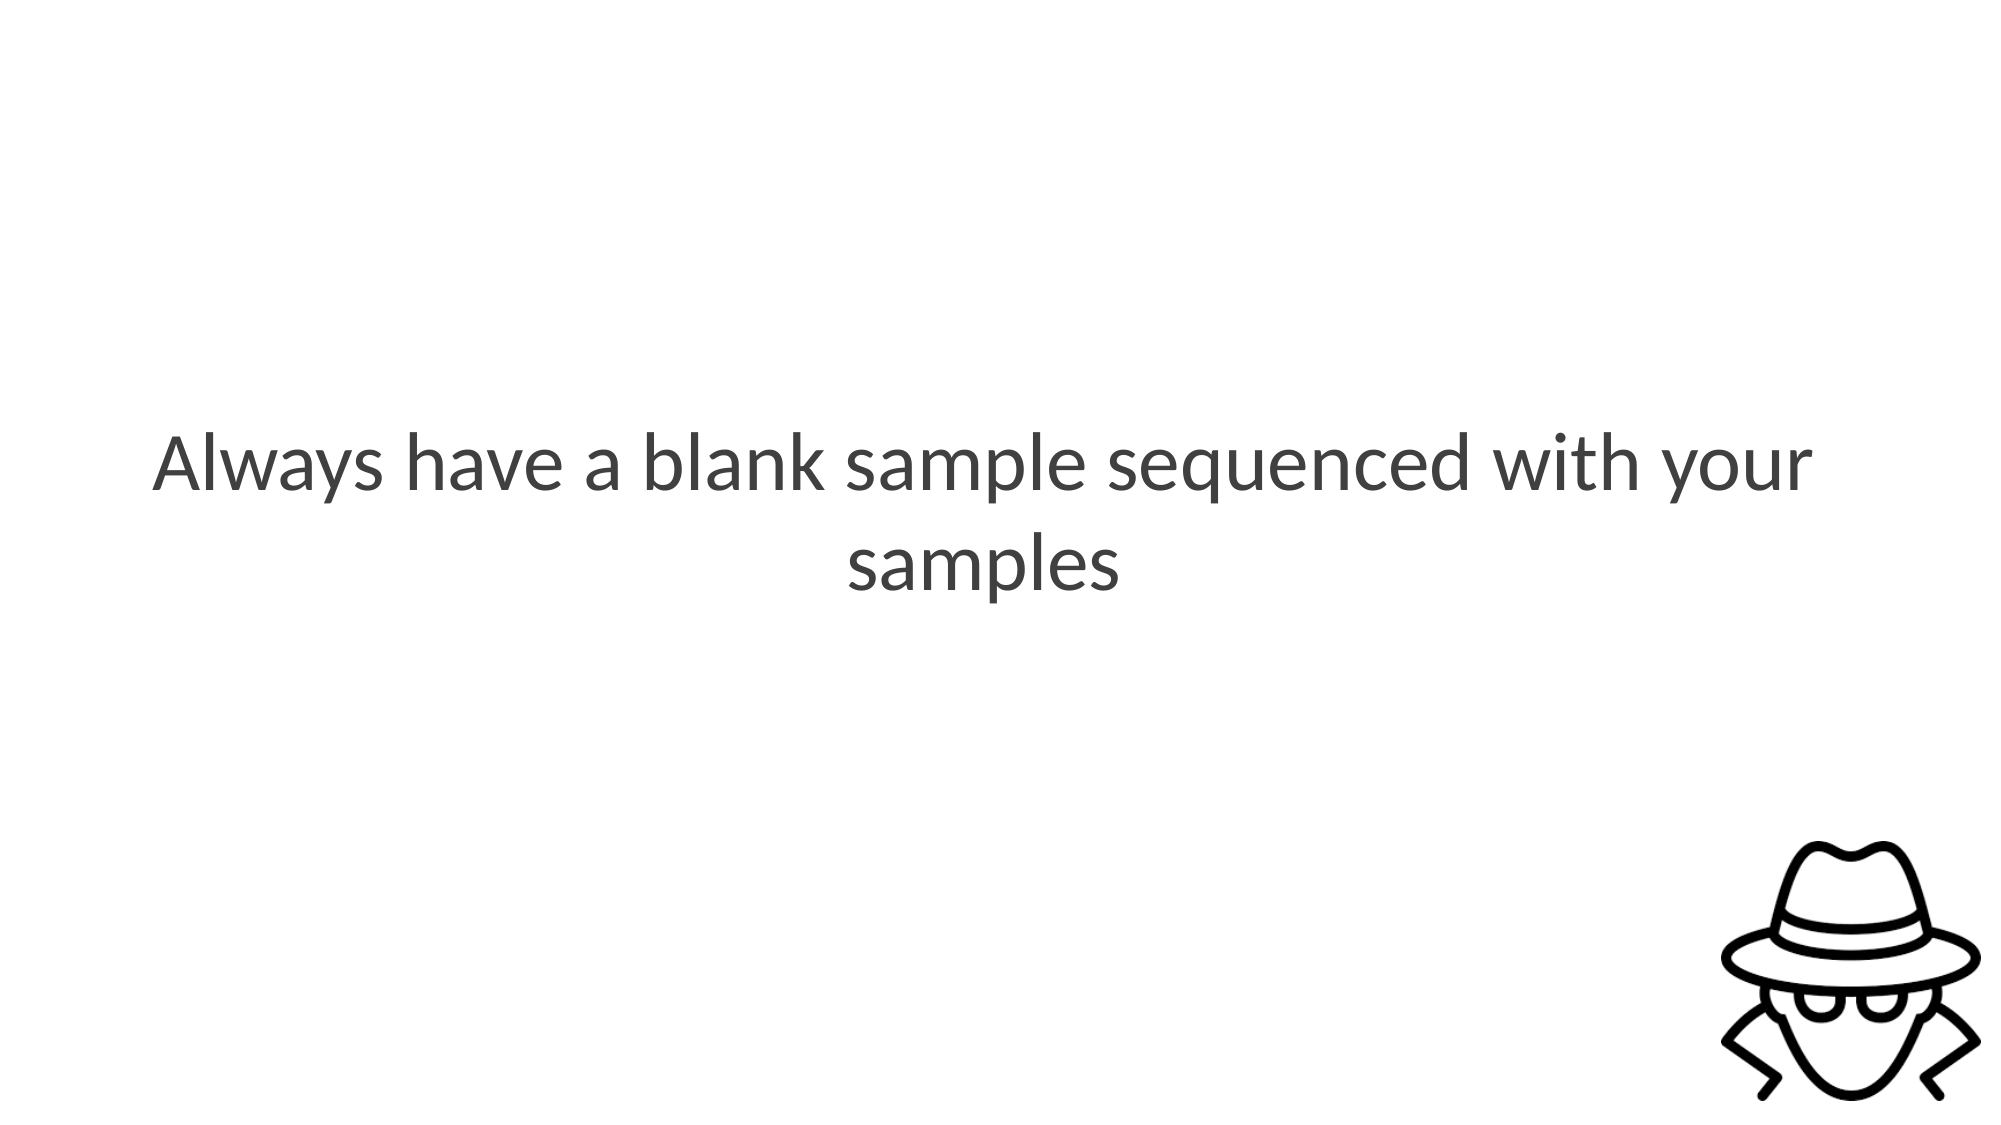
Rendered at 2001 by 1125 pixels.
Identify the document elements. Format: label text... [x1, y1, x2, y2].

text_box Always have a blank sample sequenced with your samples [104, 399, 1864, 615]
picture [1721, 841, 1981, 1101]
